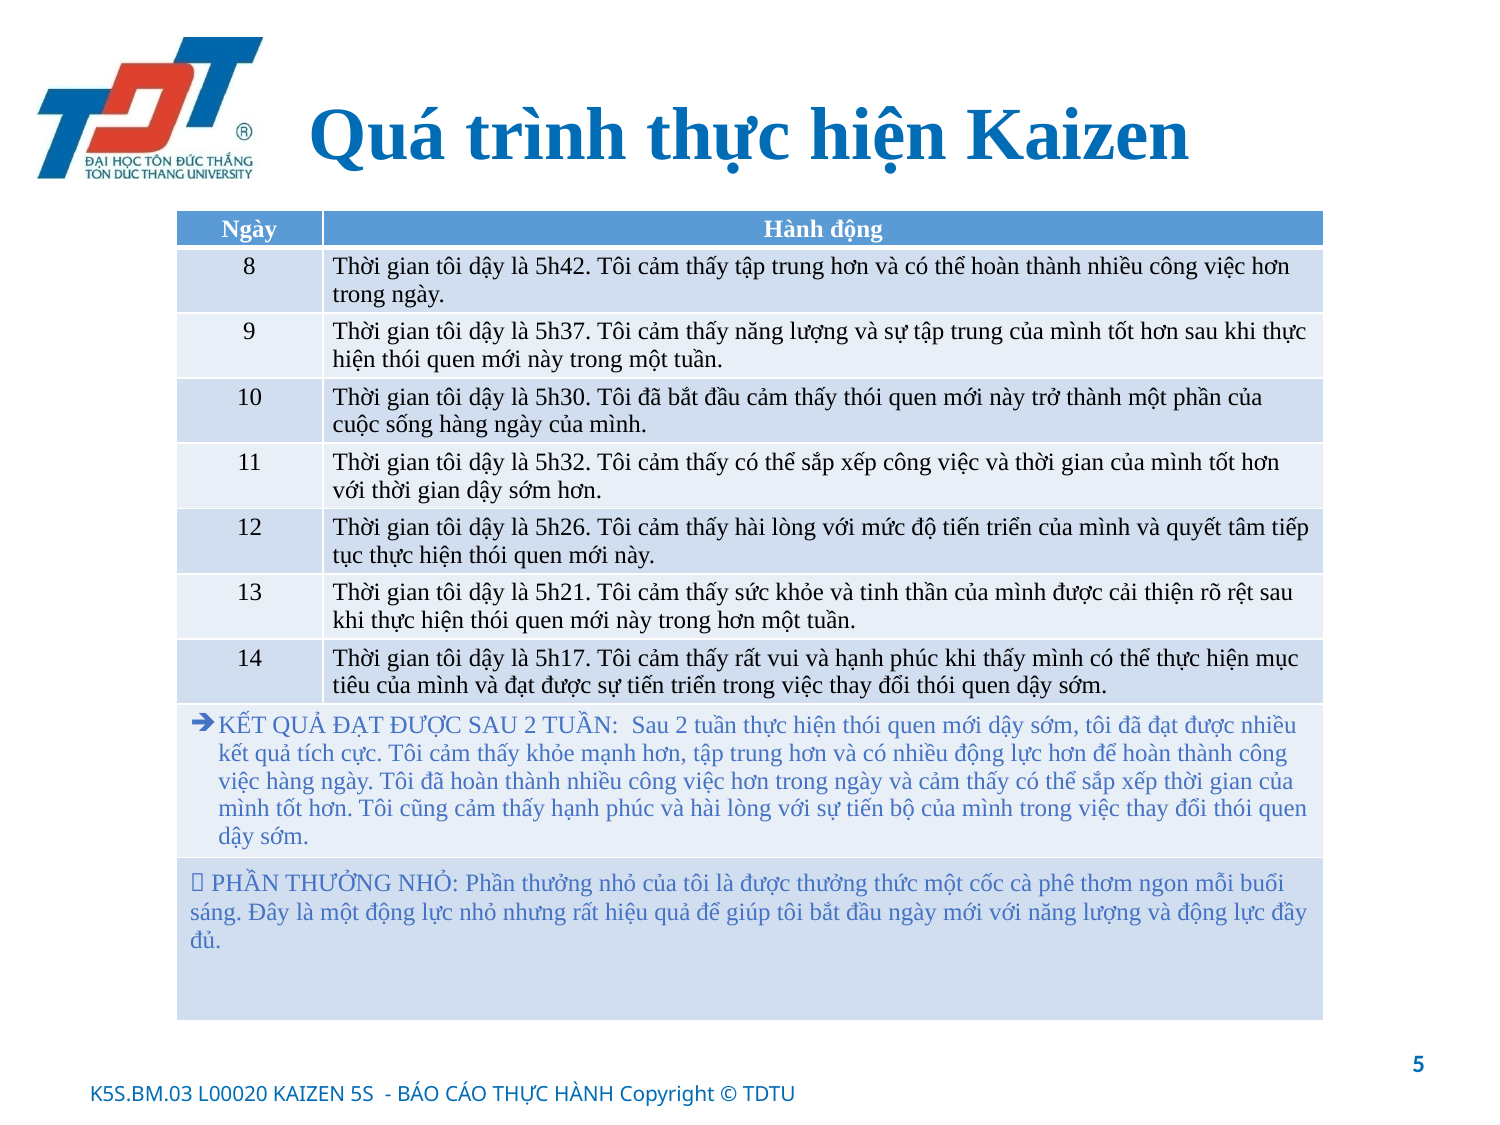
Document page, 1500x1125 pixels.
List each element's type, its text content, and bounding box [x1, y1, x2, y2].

table_cell 14 [177, 640, 322, 703]
title Quá trình thực hiện Kaizen [75, 60, 1425, 210]
table_cell KẾT QUẢ ĐẠT ĐƯỢC SAU 2 TUẦN: Sau 2 tuần thực hiện thói quen mới dậy sớm, tôi đã đạt được nhiều kết quả tích cực. Tôi cảm thấy khỏe mạnh hơn, tập trung hơn và có nhiều động lực hơn để hoàn thành công việc hàng ngày. Tôi đã hoàn thành nhiều công việc hơn trong ngày và cảm thấy có thể sắp xếp thời gian của mình tốt hơn. Tôi cũng cảm thấy hạnh phúc và hài lòng với sự tiến bộ của mình trong việc thay đổi thói quen dậy sớm. [177, 705, 1323, 857]
table_cell 13 [177, 575, 322, 638]
table_cell 12 [177, 509, 322, 573]
picture [37, 37, 263, 179]
table_header Hành động [324, 211, 1323, 245]
table_cell 9 [177, 314, 322, 377]
table_cell Thời gian tôi dậy là 5h17. Tôi cảm thấy rất vui và hạnh phúc khi thấy mình có thể thực hiện mục tiêu của mình và đạt được sự tiến triển trong việc thay đổi thói quen dậy sớm. [324, 640, 1323, 703]
table_cell Thời gian tôi dậy là 5h32. Tôi cảm thấy có thể sắp xếp công việc và thời gian của mình tốt hơn với thời gian dậy sớm hơn. [324, 444, 1323, 508]
table_cell 10 [177, 379, 322, 442]
table_cell Thời gian tôi dậy là 5h21. Tôi cảm thấy sức khỏe và tinh thần của mình được cải thiện rõ rệt sau khi thực hiện thói quen mới này trong hơn một tuần. [324, 575, 1323, 638]
table_header Ngày [177, 211, 322, 245]
table_cell Thời gian tôi dậy là 5h30. Tôi đã bắt đầu cảm thấy thói quen mới này trở thành một phần của cuộc sống hàng ngày của mình. [324, 379, 1323, 442]
table_cell 8 [177, 250, 322, 312]
table_cell Thời gian tôi dậy là 5h42. Tôi cảm thấy tập trung hơn và có thể hoàn thành nhiều công việc hơn trong ngày. [324, 250, 1323, 312]
table_cell Thời gian tôi dậy là 5h37. Tôi cảm thấy năng lượng và sự tập trung của mình tốt hơn sau khi thực hiện thói quen mới này trong một tuần. [324, 314, 1323, 377]
table_cell 11 [177, 444, 322, 508]
table_cell Thời gian tôi dậy là 5h26. Tôi cảm thấy hài lòng với mức độ tiến triển của mình và quyết tâm tiếp tục thực hiện thói quen mới này. [324, 509, 1323, 573]
table_cell  PHẦN THƯỞNG NHỎ: Phần thưởng nhỏ của tôi là được thưởng thức một cốc cà phê thơm ngon mỗi buổi sáng. Đây là một động lực nhỏ nhưng rất hiệu quả để giúp tôi bắt đầu ngày mới với năng lượng và động lực đầy đủ. [177, 858, 1323, 1020]
